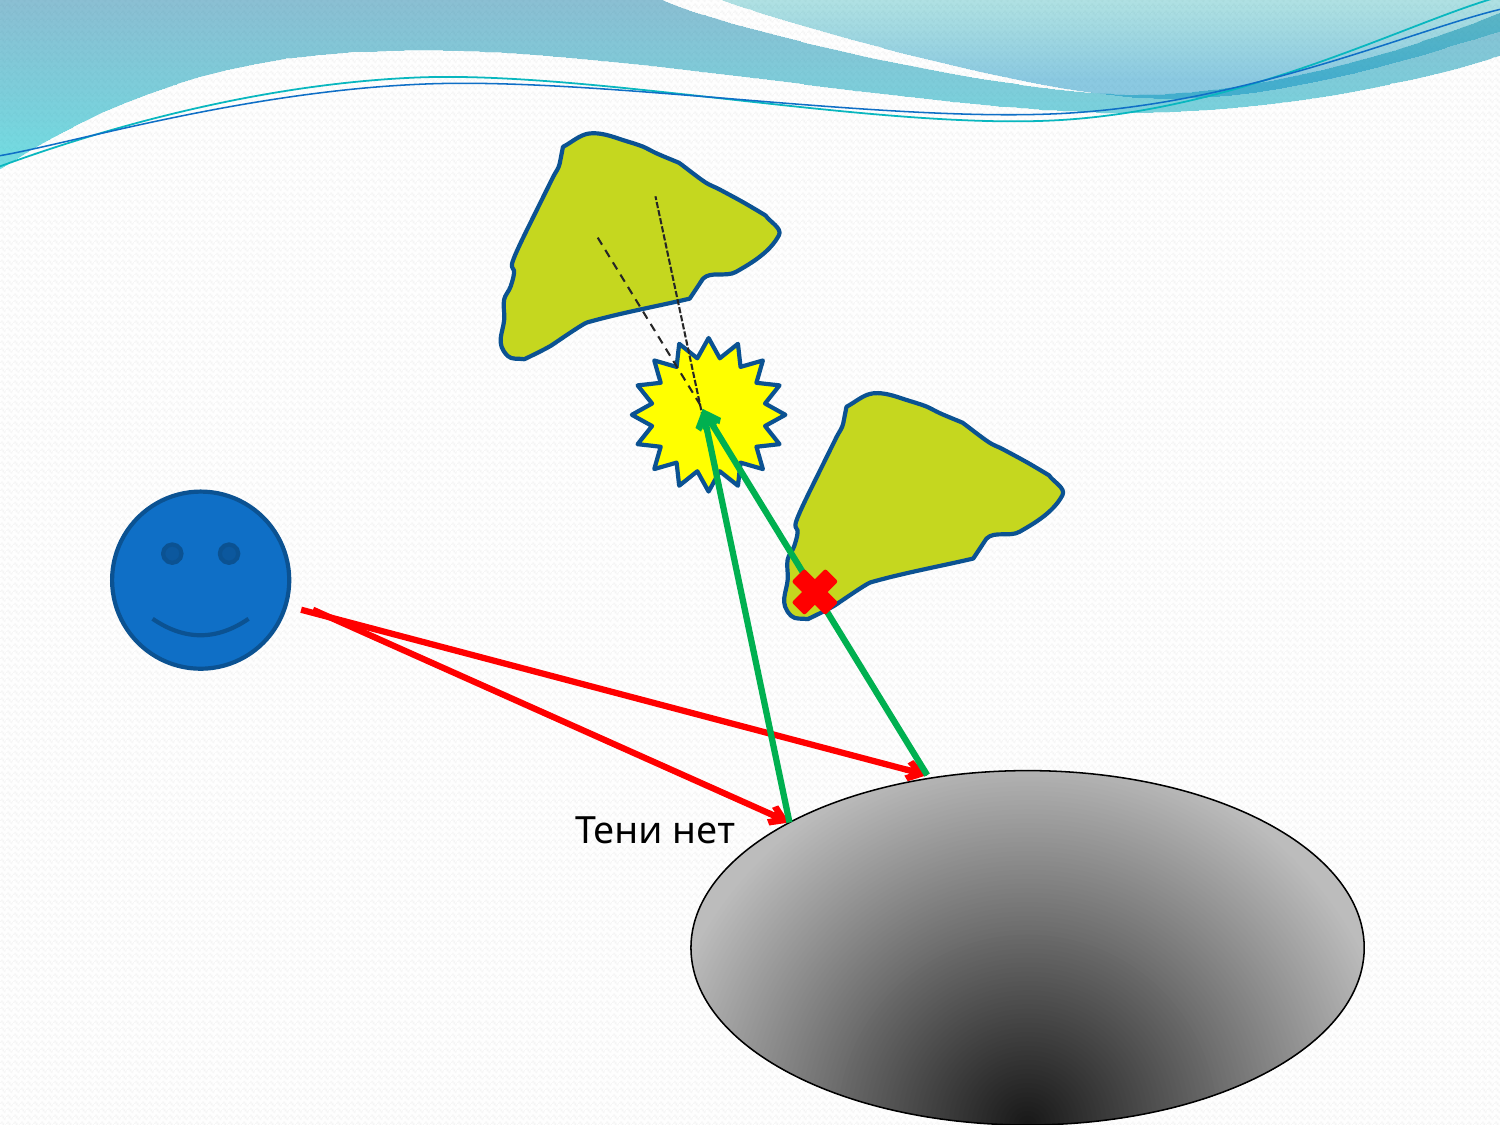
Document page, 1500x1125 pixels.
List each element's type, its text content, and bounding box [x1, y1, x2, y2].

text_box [655, 195, 790, 823]
text_box [933, 407, 1066, 570]
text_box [795, 408, 928, 776]
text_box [300, 609, 312, 776]
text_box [702, 408, 790, 823]
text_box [795, 235, 928, 408]
text_box [690, 769, 1365, 1125]
text_box [498, 131, 735, 362]
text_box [312, 609, 649, 823]
text_box [109, 489, 292, 671]
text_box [596, 235, 649, 609]
text_box Тени нет [478, 834, 750, 859]
